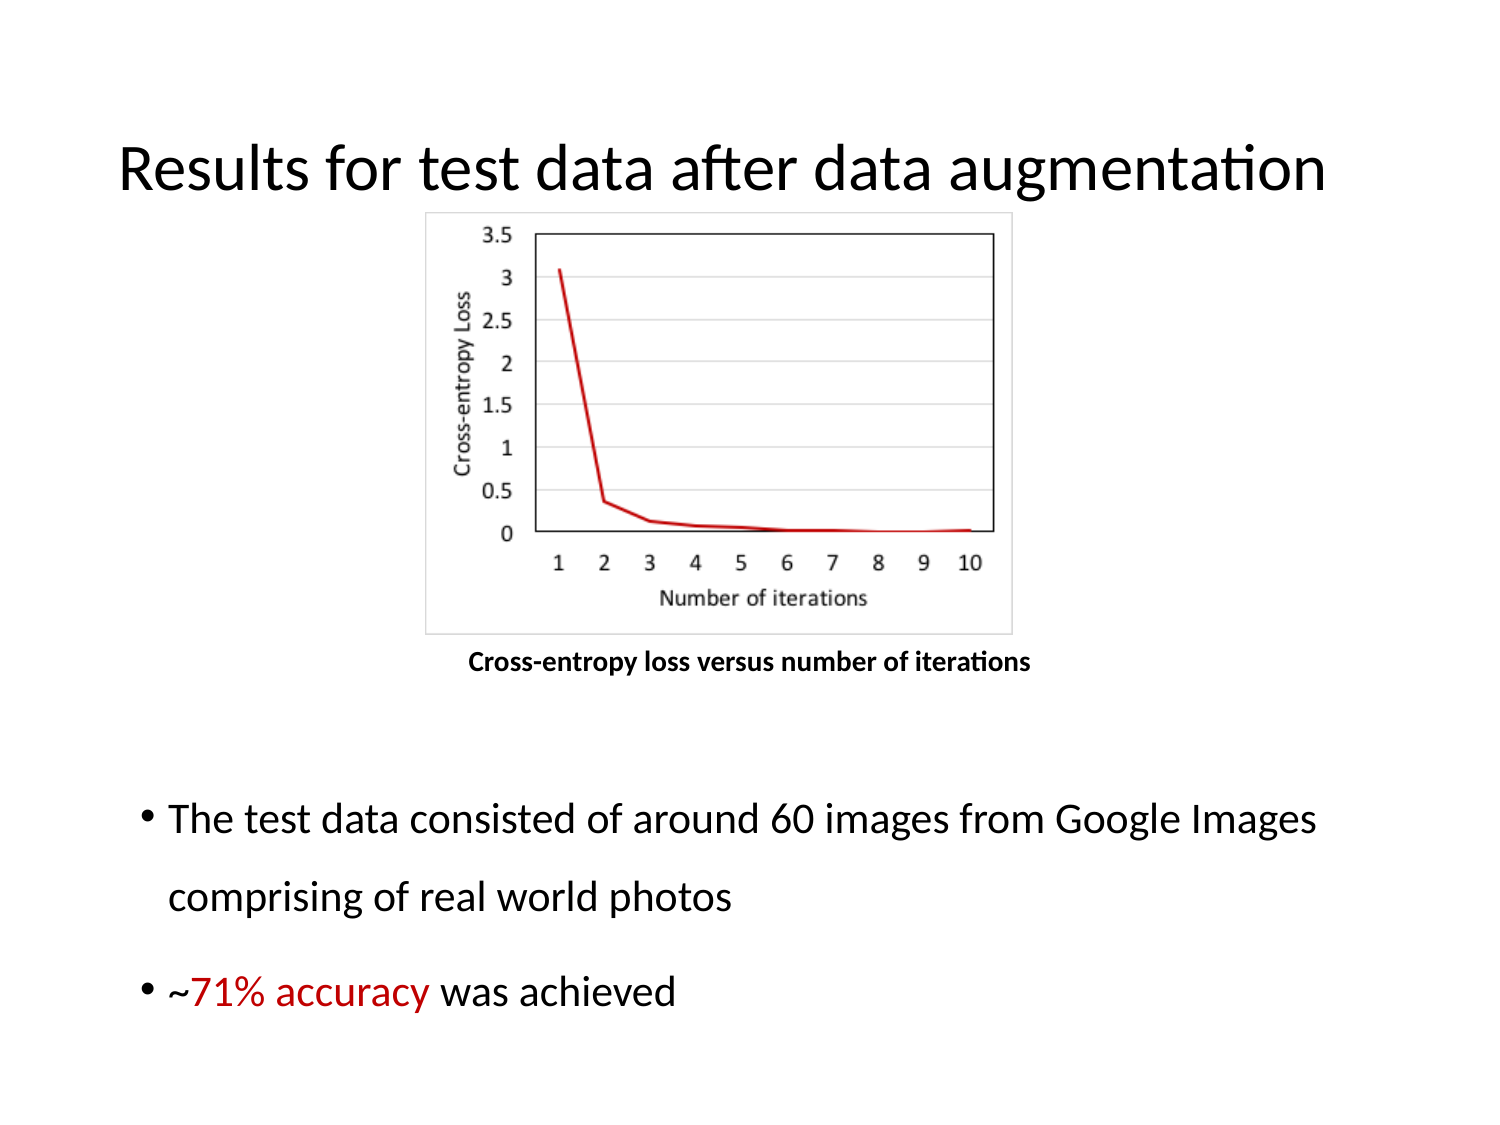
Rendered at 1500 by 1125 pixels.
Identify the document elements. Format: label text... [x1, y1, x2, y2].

text_box Cross-entropy loss versus number of iterations [281, 634, 1219, 685]
list The test data consisted of around 60 images from Google Images comprising of real world photos ~71% accuracy was achieved [125, 755, 1419, 1063]
picture [424, 212, 1013, 635]
title Results for test data after data augmentation [103, 59, 1397, 278]
